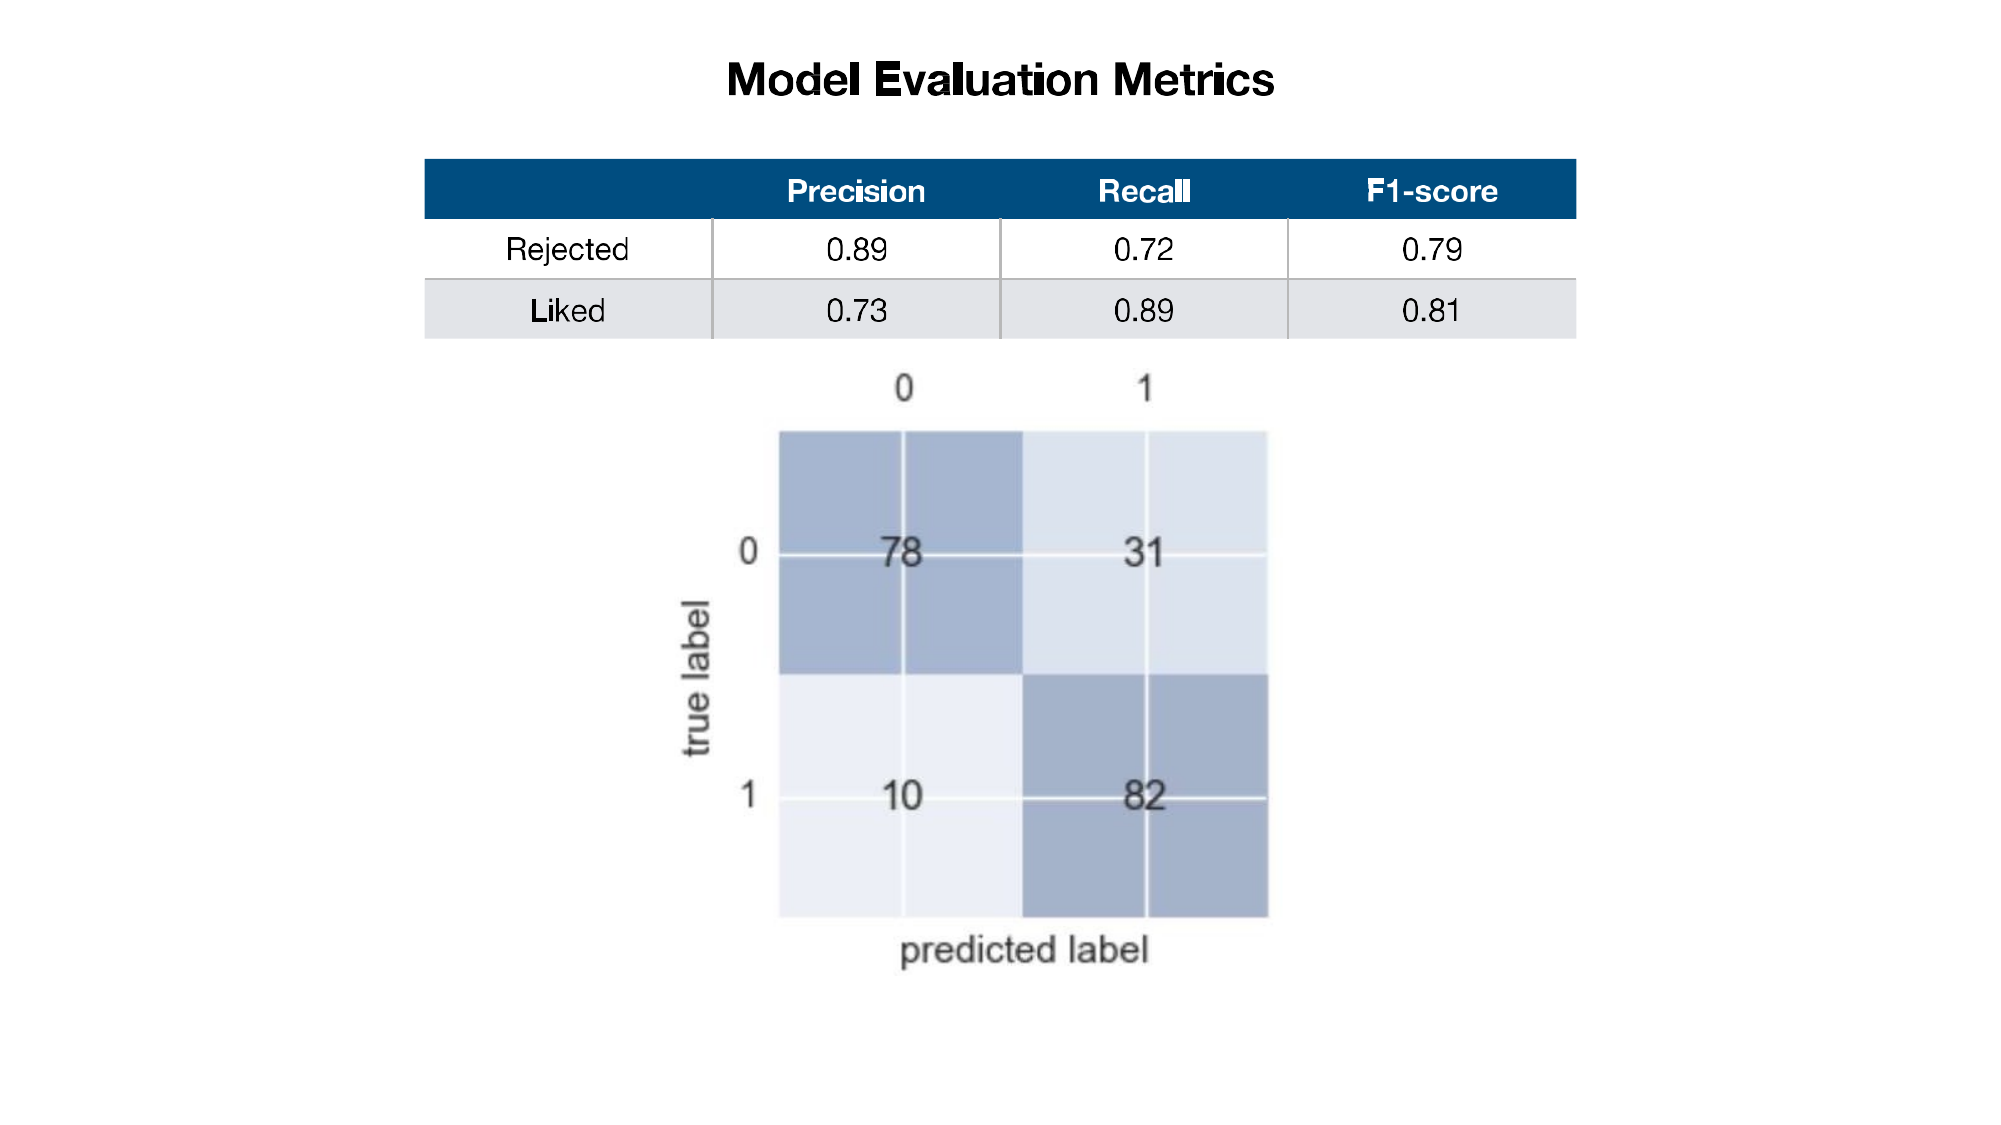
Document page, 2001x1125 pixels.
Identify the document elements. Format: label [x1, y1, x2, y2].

text_box [908, 185, 925, 202]
text_box [1403, 191, 1414, 196]
text_box [889, 185, 907, 202]
text_box [823, 70, 848, 96]
text_box [854, 299, 869, 321]
text_box [992, 71, 1016, 96]
text_box [1403, 237, 1418, 261]
text_box [1074, 70, 1098, 96]
text_box [713, 279, 1000, 339]
text_box [1115, 237, 1130, 261]
text_box [827, 237, 843, 261]
text_box [1470, 185, 1498, 202]
text_box [853, 237, 869, 261]
text_box [1252, 70, 1274, 96]
text_box [768, 70, 794, 96]
text_box [424, 158, 1577, 219]
text_box [556, 298, 604, 322]
text_box [966, 71, 989, 96]
text_box [1446, 237, 1462, 261]
text_box [876, 68, 884, 76]
text_box [871, 237, 887, 261]
text_box [927, 71, 951, 96]
text_box [1289, 279, 1577, 339]
text_box [788, 179, 807, 202]
text_box [902, 71, 926, 96]
text_box [809, 185, 837, 202]
text_box [1140, 298, 1173, 322]
text_box [864, 185, 880, 202]
text_box [1197, 70, 1213, 96]
text_box [1215, 62, 1223, 68]
text_box [1226, 70, 1250, 96]
text_box [1387, 179, 1398, 202]
text_box [1139, 185, 1174, 203]
text_box [1035, 62, 1043, 68]
text_box [827, 298, 843, 322]
text_box [1368, 192, 1374, 202]
text_box [674, 368, 1283, 976]
text_box [1154, 70, 1179, 96]
text_box [870, 298, 887, 322]
text_box [1179, 64, 1195, 96]
text_box [838, 185, 855, 202]
text_box [1429, 298, 1445, 322]
text_box [729, 62, 765, 96]
text_box [1141, 238, 1156, 260]
text_box [508, 237, 628, 266]
text_box [424, 279, 712, 339]
text_box [1415, 185, 1431, 202]
text_box [1447, 298, 1457, 321]
text_box [1433, 185, 1468, 202]
text_box [876, 81, 884, 90]
text_box [1157, 237, 1173, 260]
text_box [1100, 179, 1138, 202]
text_box [1017, 64, 1033, 96]
text_box [796, 62, 821, 96]
text_box [1115, 62, 1151, 96]
text_box [1429, 238, 1444, 260]
text_box [1001, 279, 1288, 339]
text_box [1046, 70, 1071, 96]
text_box [1115, 298, 1130, 322]
text_box [1403, 298, 1418, 322]
